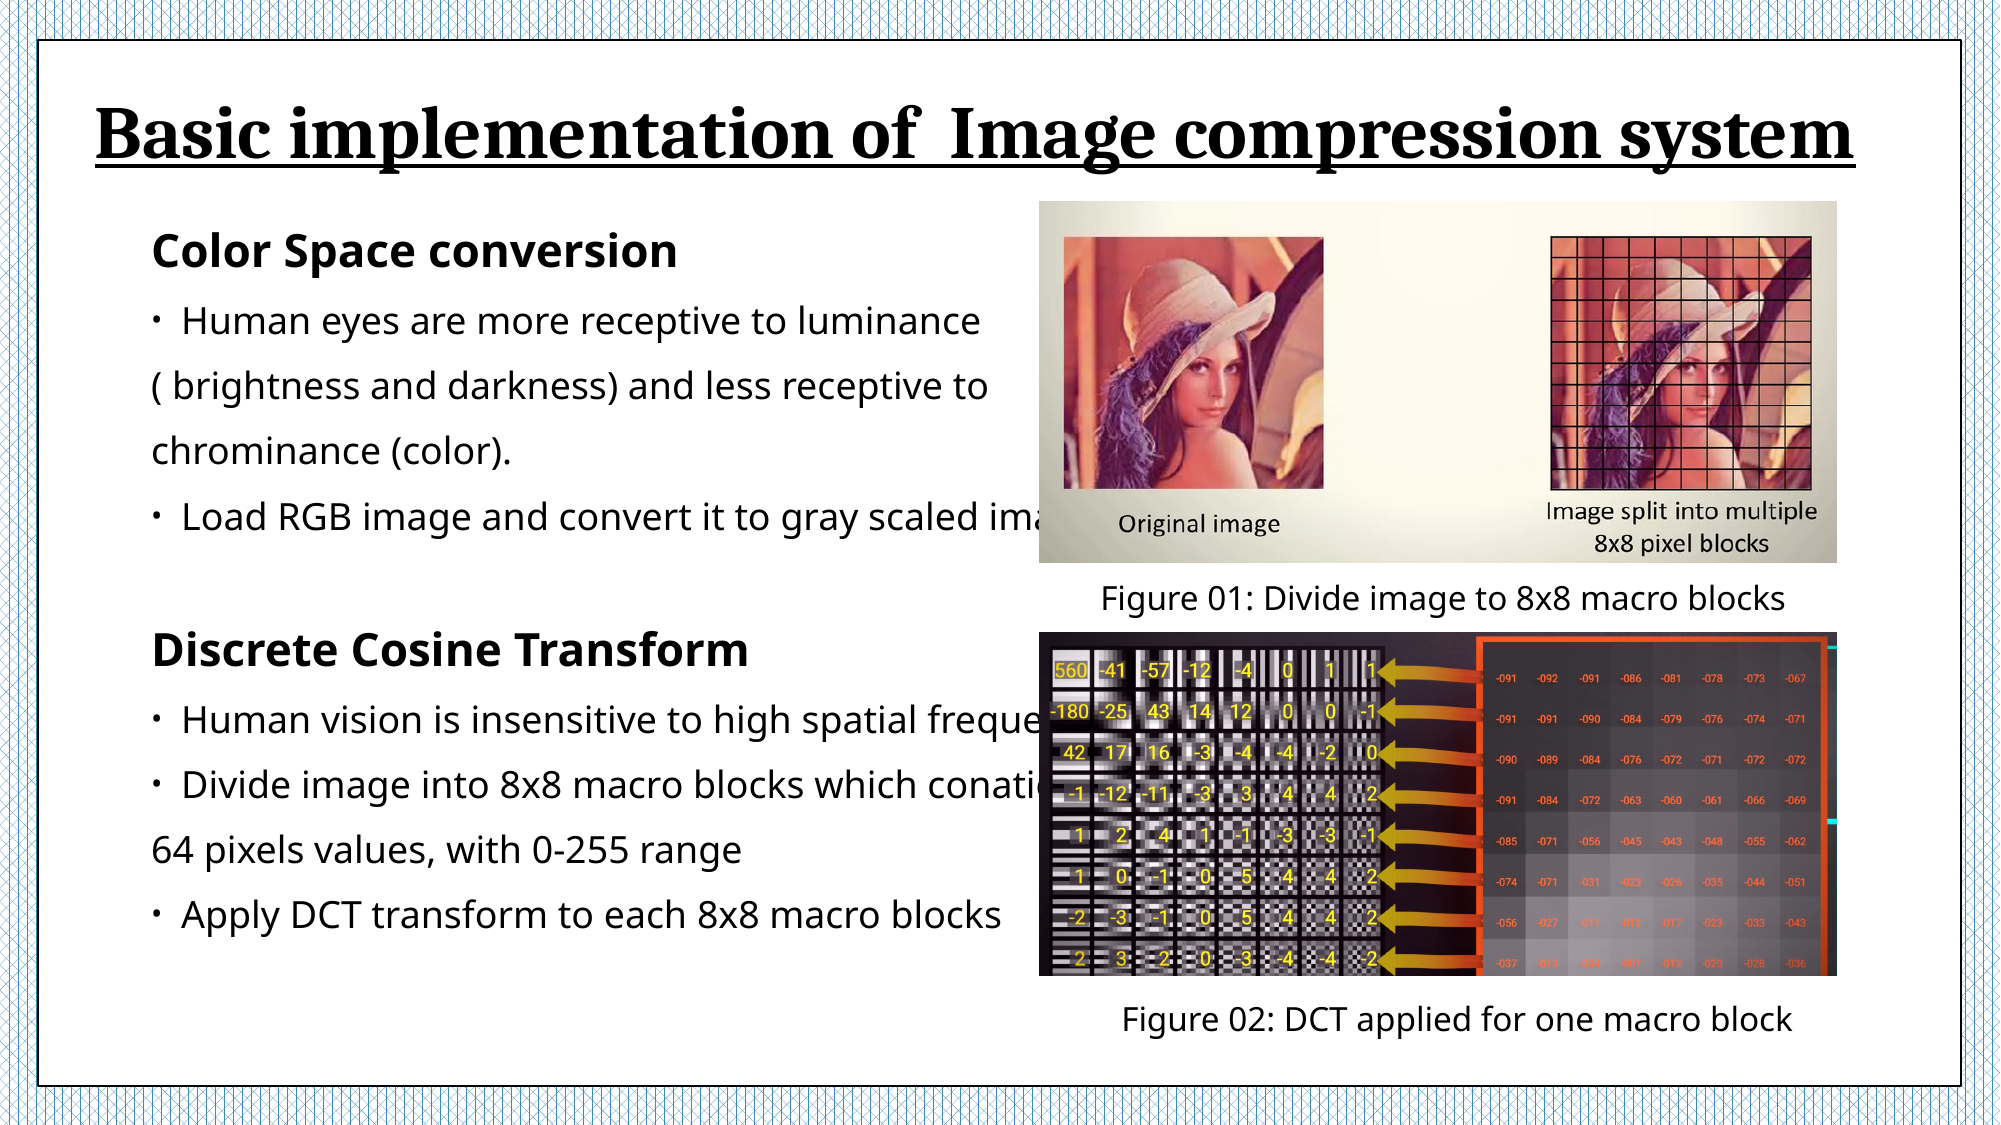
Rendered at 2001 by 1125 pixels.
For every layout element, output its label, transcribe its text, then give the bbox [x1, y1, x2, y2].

text_box Figure 02: DCT applied for one macro block [1106, 990, 1809, 1045]
picture [1038, 201, 1837, 563]
title Basic implementation of Image compression system [79, 42, 1950, 162]
text_box Figure 01: Divide image to 8x8 macro blocks [1085, 571, 1802, 625]
text_box Color Space conversion Human eyes are more receptive to luminance ( brightness and darkness) and less receptive to chrominance (color). Load RGB image and convert it to gray scaled image Discrete Cosine Transform Human vision is insensitive to high spatial frequencies Divide image into 8x8 macro blocks which conations 64 pixels values, with 0-255 range Apply DCT transform to each 8x8 macro blocks [128, 225, 1872, 1040]
picture [1038, 632, 1837, 977]
